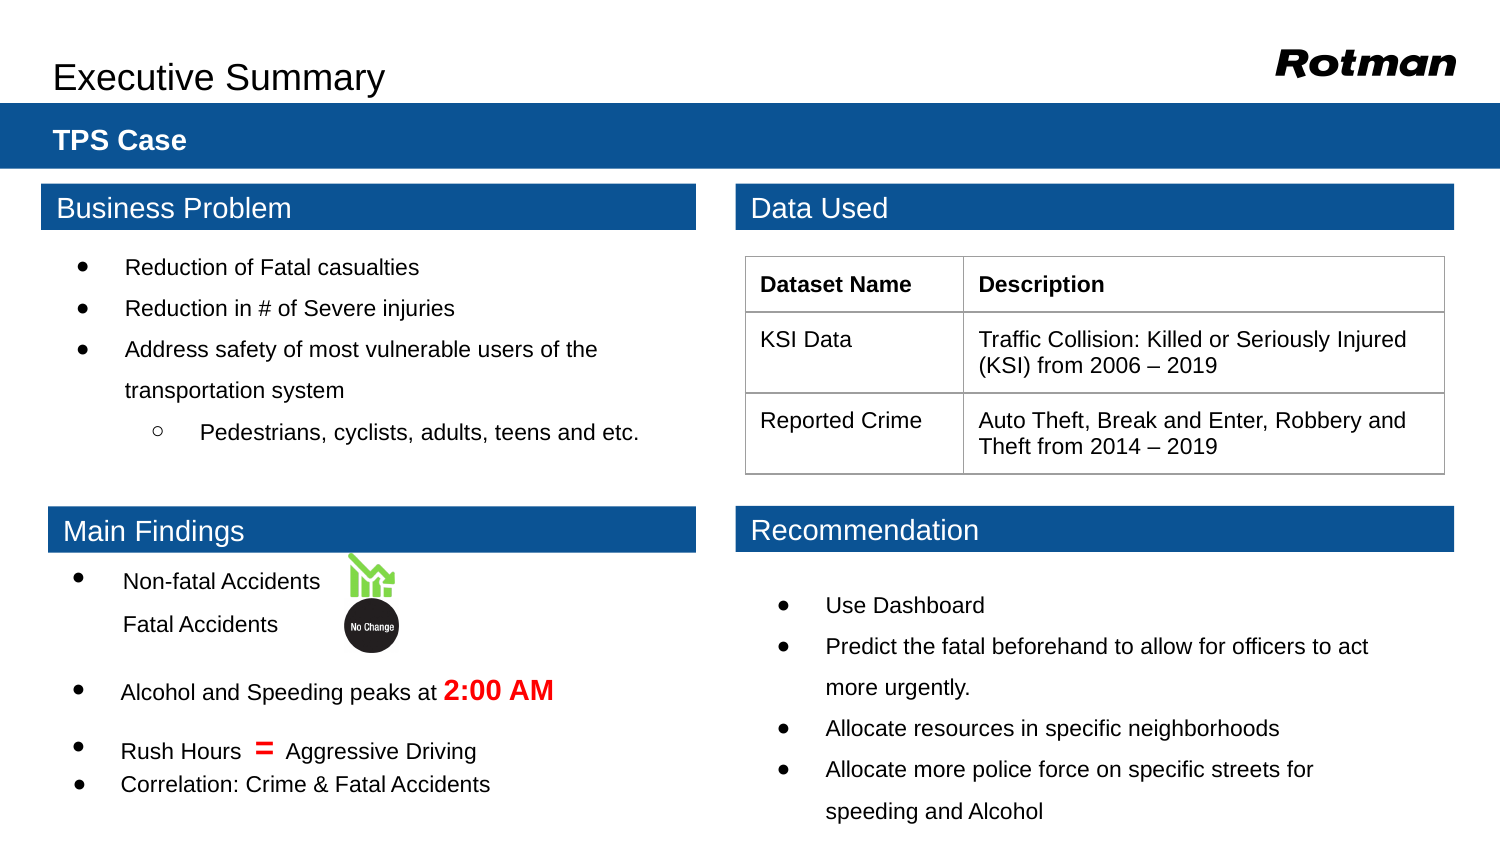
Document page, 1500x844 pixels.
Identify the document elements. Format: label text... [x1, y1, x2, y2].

text_box Data Used [735, 183, 1455, 230]
title Executive Summary [41, 33, 1223, 102]
text_box Recommendation [735, 505, 1455, 552]
subtitle TPS Case [41, 102, 1223, 169]
table_cell Traffic Collision: Killed or Seriously Injured (KSI) from 2006 – 2019 [964, 313, 1444, 392]
text_box Non-fatal Accidents Fatal Accidents [107, 551, 346, 618]
text_box Alcohol and Speeding peaks at 2:00 AM Rush Hours = Aggressive Driving Correlation: Crime & Fatal Accidents [30, 544, 720, 802]
table_header Description [964, 257, 1444, 311]
table_cell KSI Data [746, 313, 963, 392]
text_box Business Problem [41, 183, 696, 223]
text_box Main Findings [48, 506, 696, 544]
table_cell Auto Theft, Break and Enter, Robbery and Theft from 2014 – 2019 [964, 394, 1444, 473]
text_box Use Dashboard Predict the fatal beforehand to allow for officers to act more urgently. Allocate resources in specific neighborhoods Allocate more police force on specific streets for speeding and Alcohol [735, 561, 1425, 820]
table_cell Reported Crime [746, 394, 963, 473]
table_header Dataset Name [746, 257, 963, 311]
picture [344, 551, 399, 653]
text_box Reduction of Fatal casualties Reduction in # of Severe injuries Address safety of most vulnerable users of the transportation system Pedestrians, cyclists, adults, teens and etc. [34, 223, 710, 482]
picture [1266, 39, 1466, 91]
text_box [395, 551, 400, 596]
